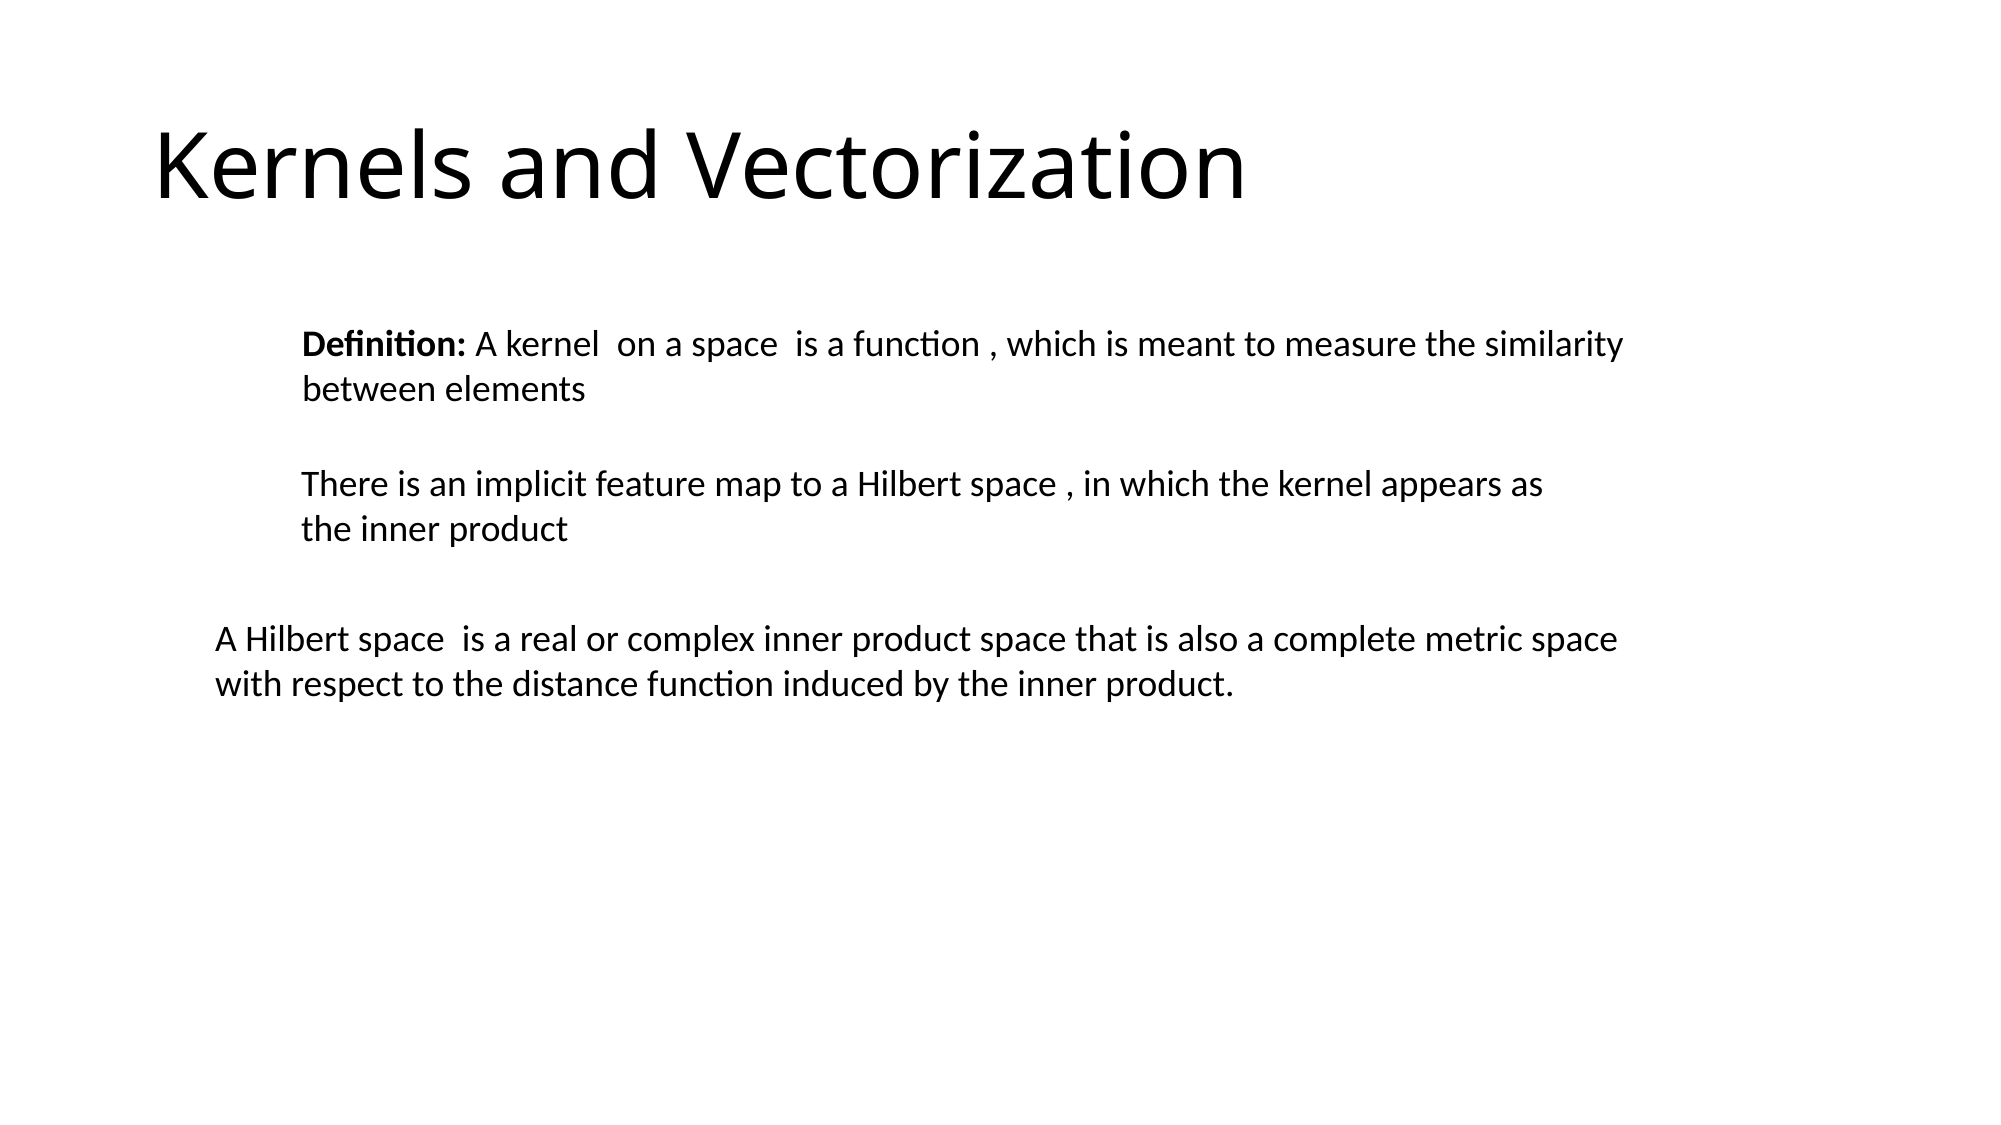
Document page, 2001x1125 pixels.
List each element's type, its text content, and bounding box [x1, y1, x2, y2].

title Kernels and Vectorization [137, 59, 1863, 278]
